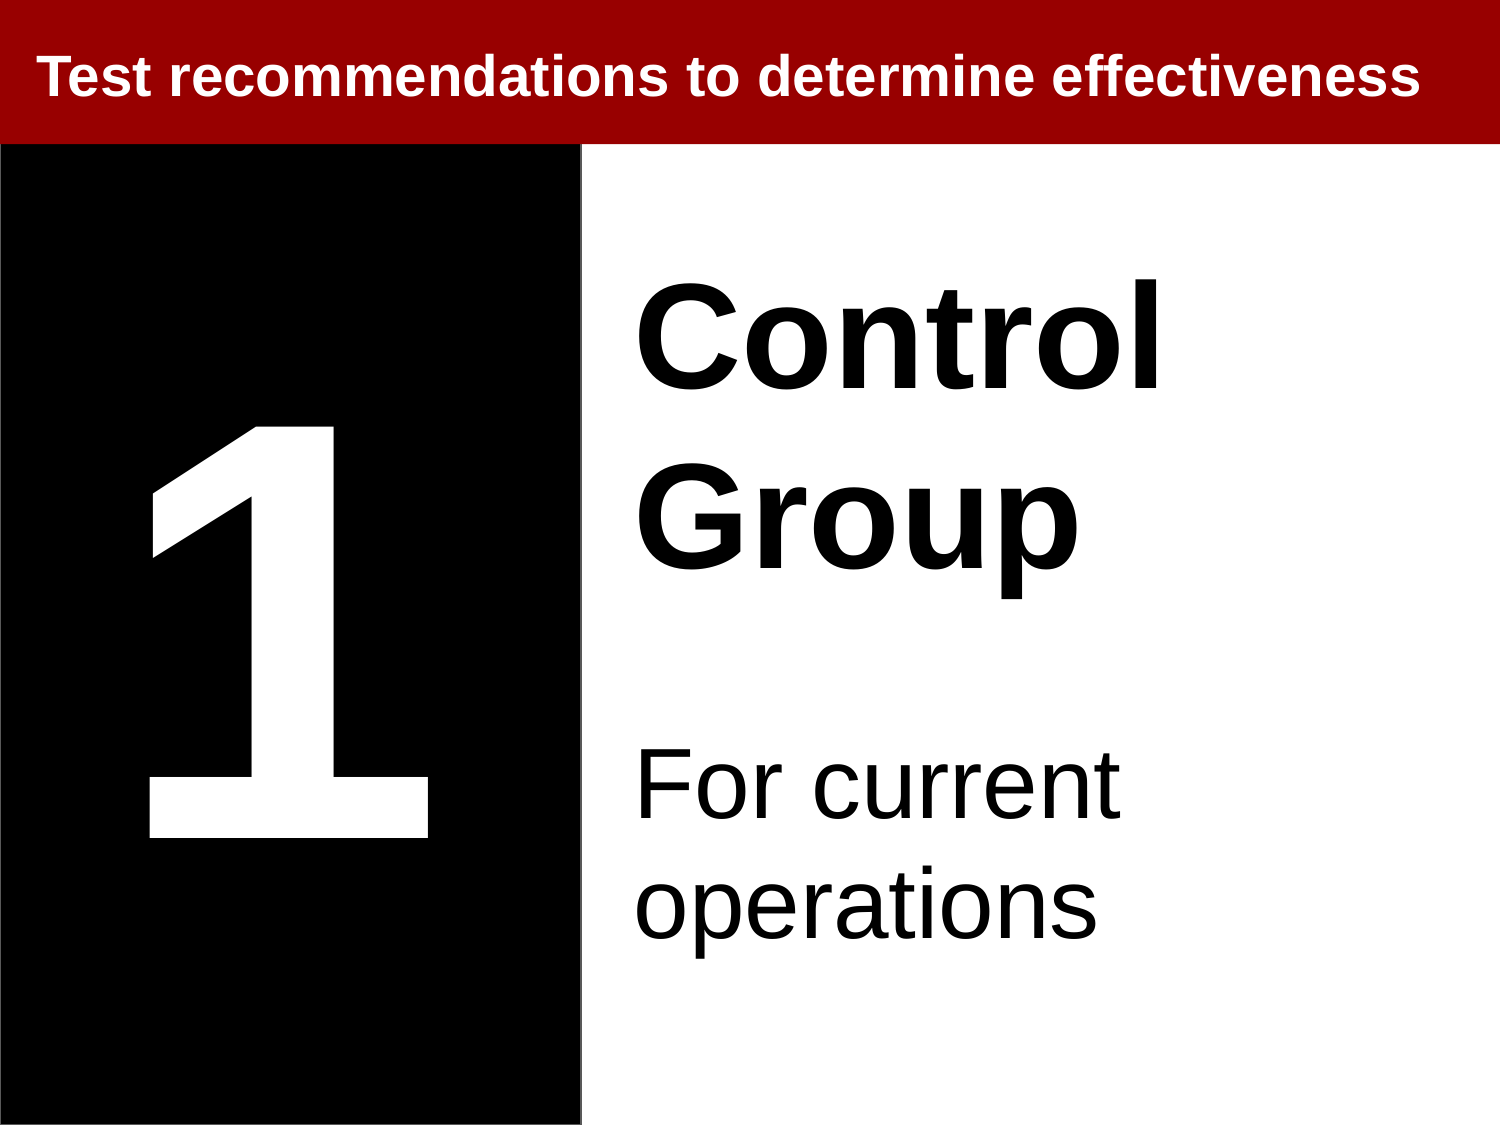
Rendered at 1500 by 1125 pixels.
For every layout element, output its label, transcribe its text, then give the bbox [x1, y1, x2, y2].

text_box [0, 0, 1500, 145]
text_box Control Group For current operations [619, 230, 1462, 966]
text_box Test recommendations to determine effectiveness [21, 22, 1500, 148]
text_box [0, 145, 581, 1125]
text_box 1 [98, 233, 483, 966]
